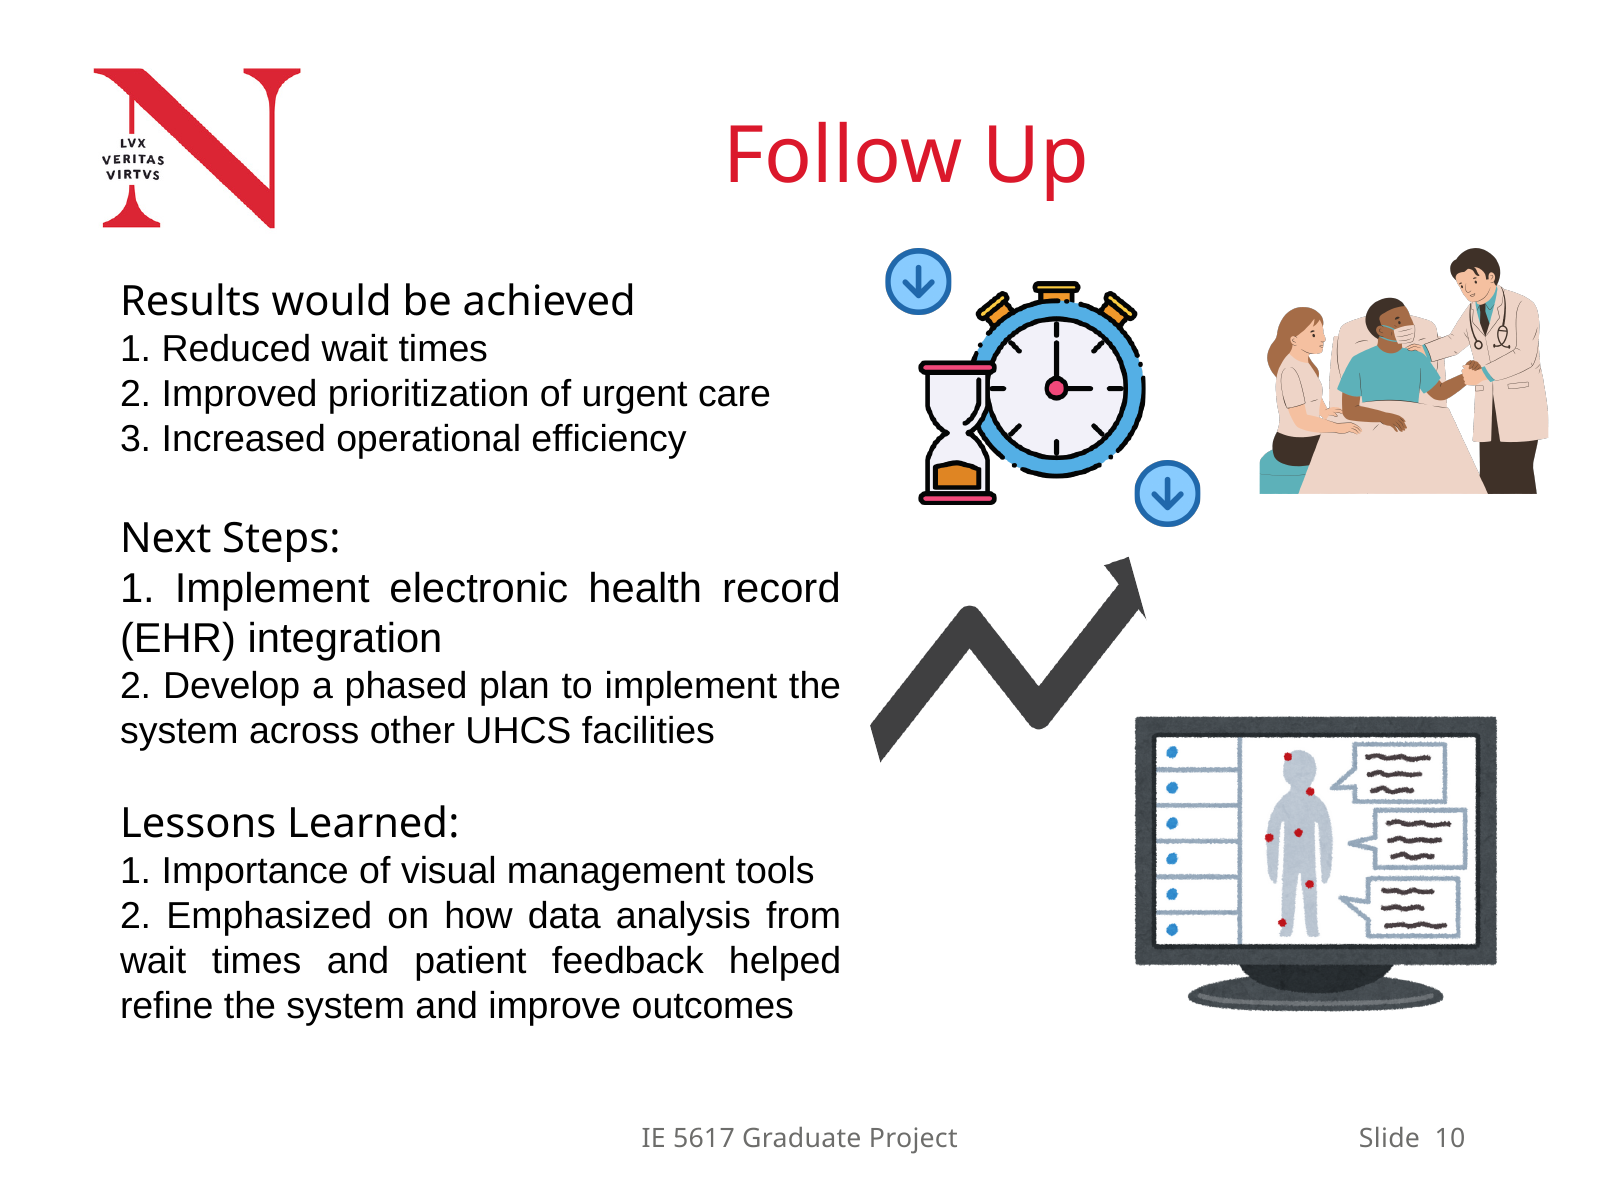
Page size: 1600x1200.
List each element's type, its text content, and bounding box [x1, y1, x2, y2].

text_box [918, 281, 1146, 505]
text_box [1259, 248, 1549, 494]
text_box Results would be achieved 1. Reduced wait times 2. Improved prioritization of urgent care 3. Increased operational efficiency Next Steps: 1. Implement electronic health record (EHR) integration 2. Develop a phased plan to implement the system across other UHCS facilities Lessons Learned: 1. Importance of visual management tools 2. Emphasized on how data analysis from wait times and patient feedback helped refine the system and improve outcomes [120, 273, 842, 1101]
text_box [885, 248, 952, 315]
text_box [561, 1120, 1481, 1170]
text_box [842, 542, 1171, 788]
text_box Follow Up [330, 103, 1484, 199]
text_box [62, 14, 331, 282]
text_box [1134, 460, 1201, 527]
text_box [1134, 715, 1498, 1012]
